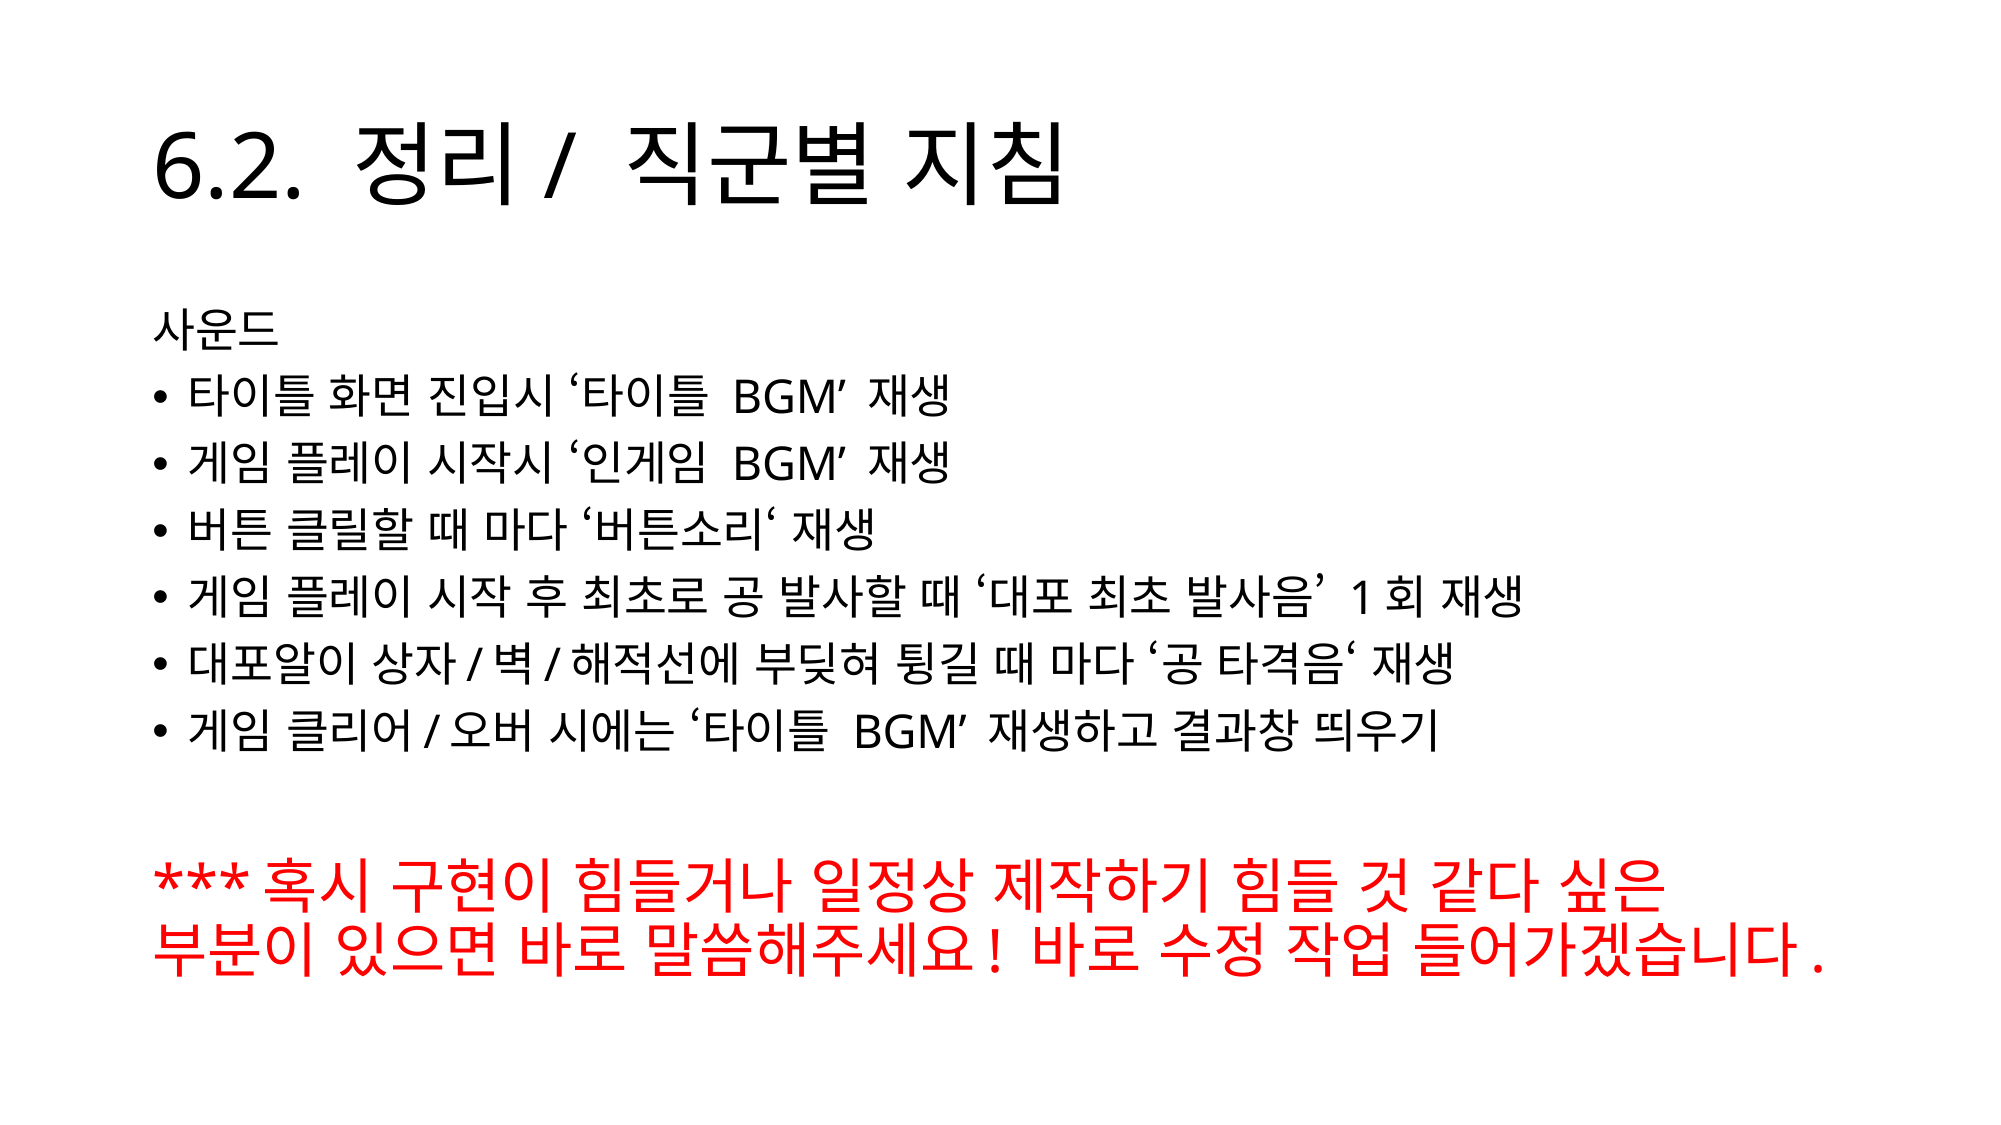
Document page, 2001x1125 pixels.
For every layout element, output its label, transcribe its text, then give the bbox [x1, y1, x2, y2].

list 사운드 타이틀 화면 진입시 ‘타이틀 BGM’ 재생 게임 플레이 시작시 ‘인게임 BGM’ 재생 버튼 클릴할 때 마다 ‘버튼소리‘ 재생 게임 플레이 시작 후 최초로 공 발사할 때 ‘대포 최초 발사음’ 1회 재생 대포알이 상자/벽/해적선에 부딪혀 튕길 때 마다 ‘공 타격음‘ 재생 게임 클리어/오버 시에는 ‘타이틀 BGM’ 재생하고 결과창 띄우기 ***혹시 구현이 힘들거나 일정상 제작하기 힘들 것 같다 싶은 부분이 있으면 바로 말씀해주세요! 바로 수정 작업 들어가겠습니다. [137, 299, 1863, 1014]
title 6.2. 정리/ 직군별 지침 [137, 59, 1863, 278]
